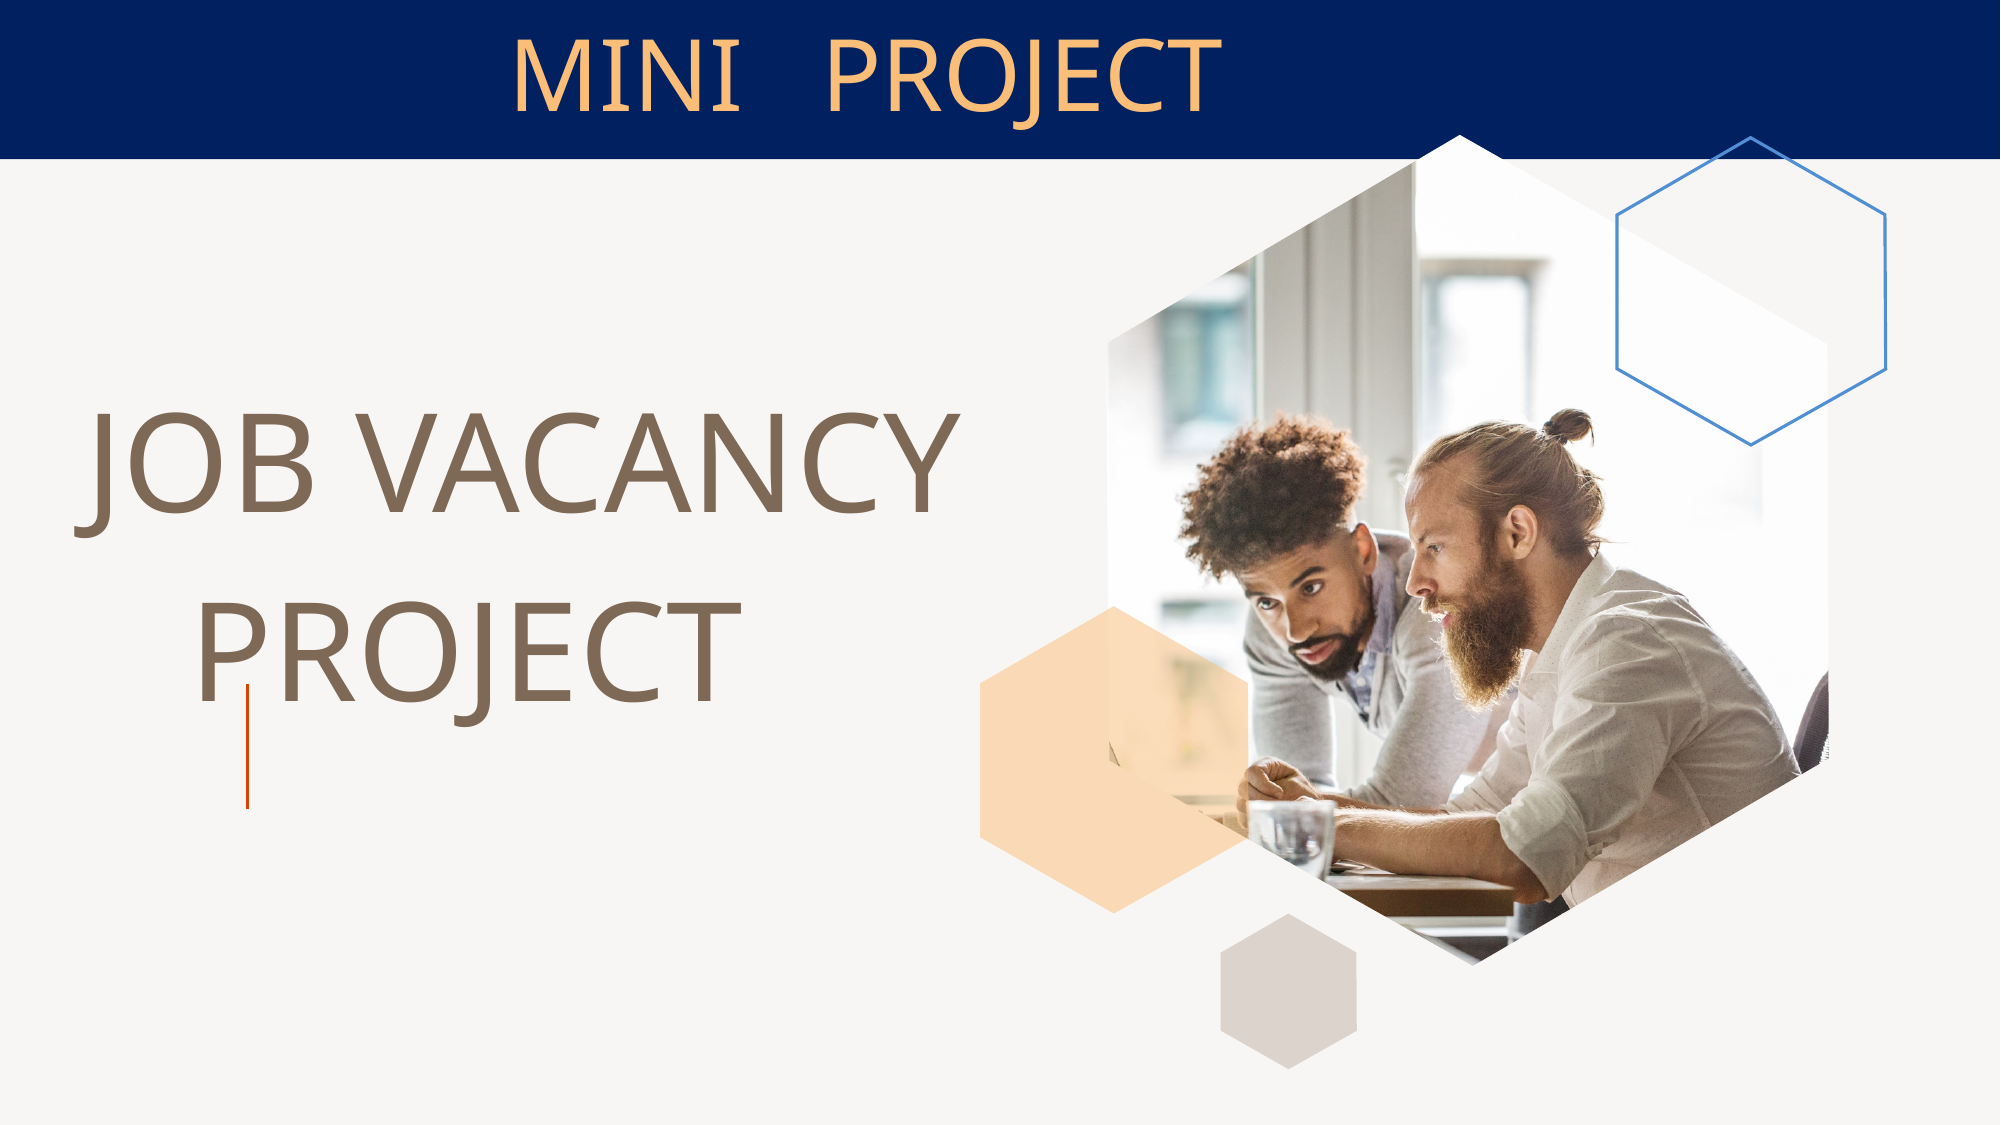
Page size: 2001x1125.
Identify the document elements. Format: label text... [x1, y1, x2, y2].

list JOB VACANCY PROJECT [31, 355, 1464, 991]
text_box [980, 611, 1105, 909]
picture [1105, 134, 1829, 966]
text_box [1829, 182, 1886, 402]
title MINI PROJECT [0, 0, 2000, 160]
